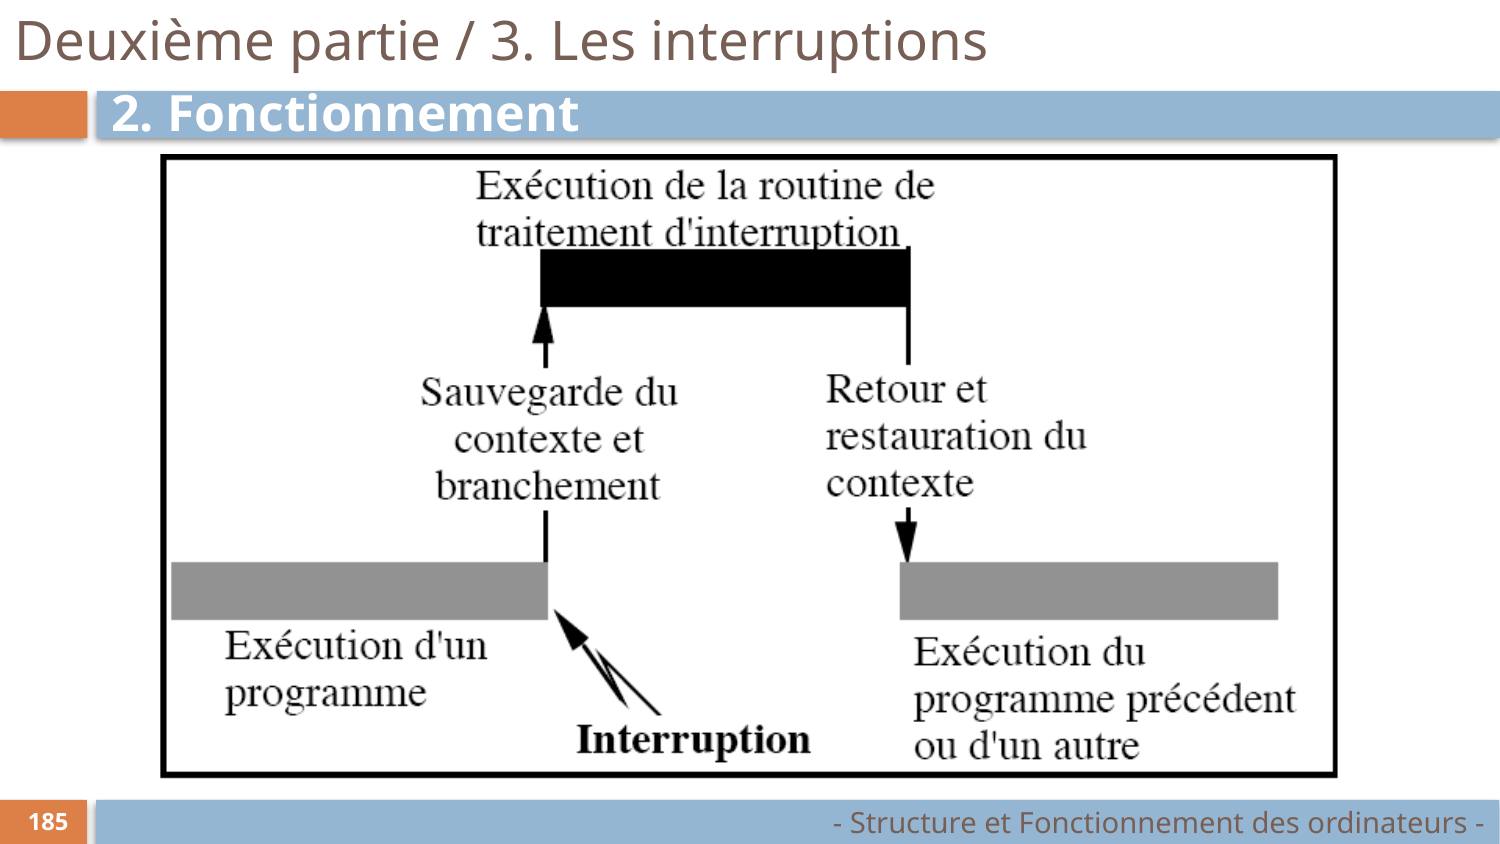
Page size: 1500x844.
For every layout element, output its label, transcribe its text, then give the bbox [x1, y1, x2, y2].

footer - Structure et Fonctionnement des ordinateurs - [112, 799, 1500, 844]
text_box 2. Fonctionnement [96, 91, 1500, 133]
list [159, 154, 1341, 784]
title Deuxième partie / 3. Les interruptions [0, 0, 1500, 80]
